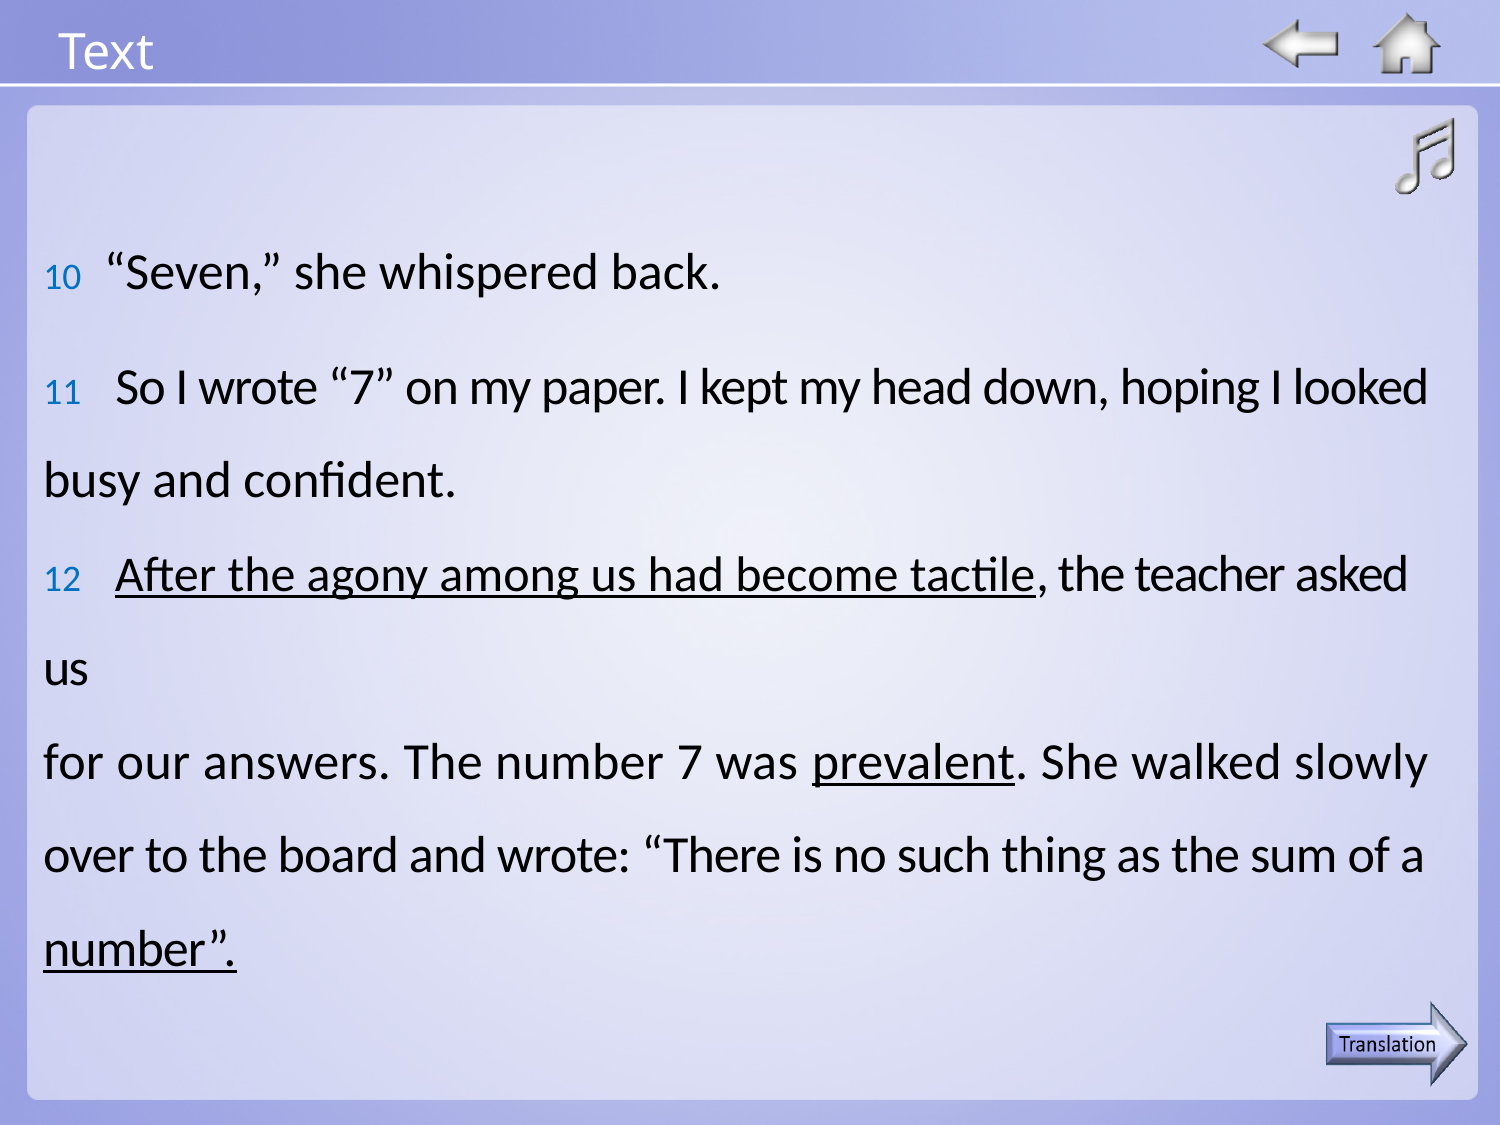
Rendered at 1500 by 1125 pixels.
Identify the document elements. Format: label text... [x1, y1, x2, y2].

list 10 “Seven,” she whispered back. 11 So I wrote “7” on my paper. I kept my head down, hoping I looked busy and confident. 12 After the agony among us had become tactile, the teacher asked us for our answers. The number 7 was prevalent. She walked slowly over to the board and wrote: “There is no such thing as the sum of a number”. [27, 107, 1478, 1104]
text_box Text [43, 11, 170, 87]
picture [0, 0, 1500, 1125]
